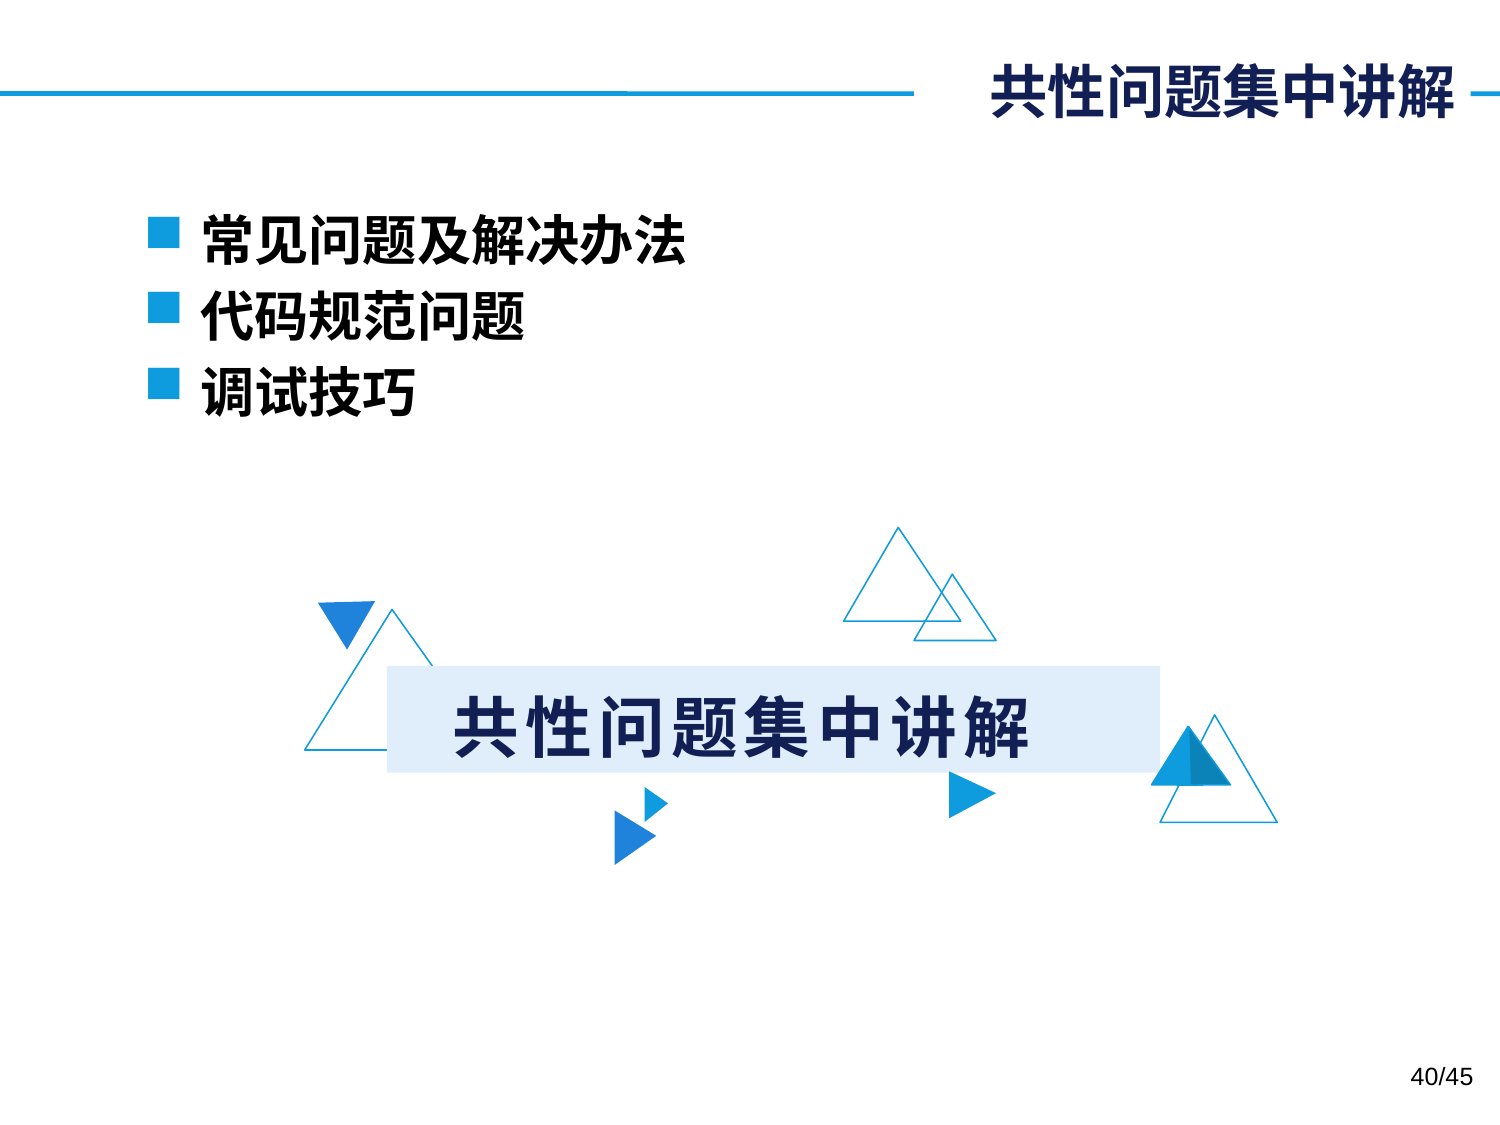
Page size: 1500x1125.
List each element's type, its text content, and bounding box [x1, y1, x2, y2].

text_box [304, 527, 1278, 866]
list 常见问题及解决办法 代码规范问题 调试技巧 [128, 199, 1383, 1043]
slide_number 40/45 [1138, 1053, 1489, 1114]
title 共性问题集中讲解 [914, 46, 1471, 133]
